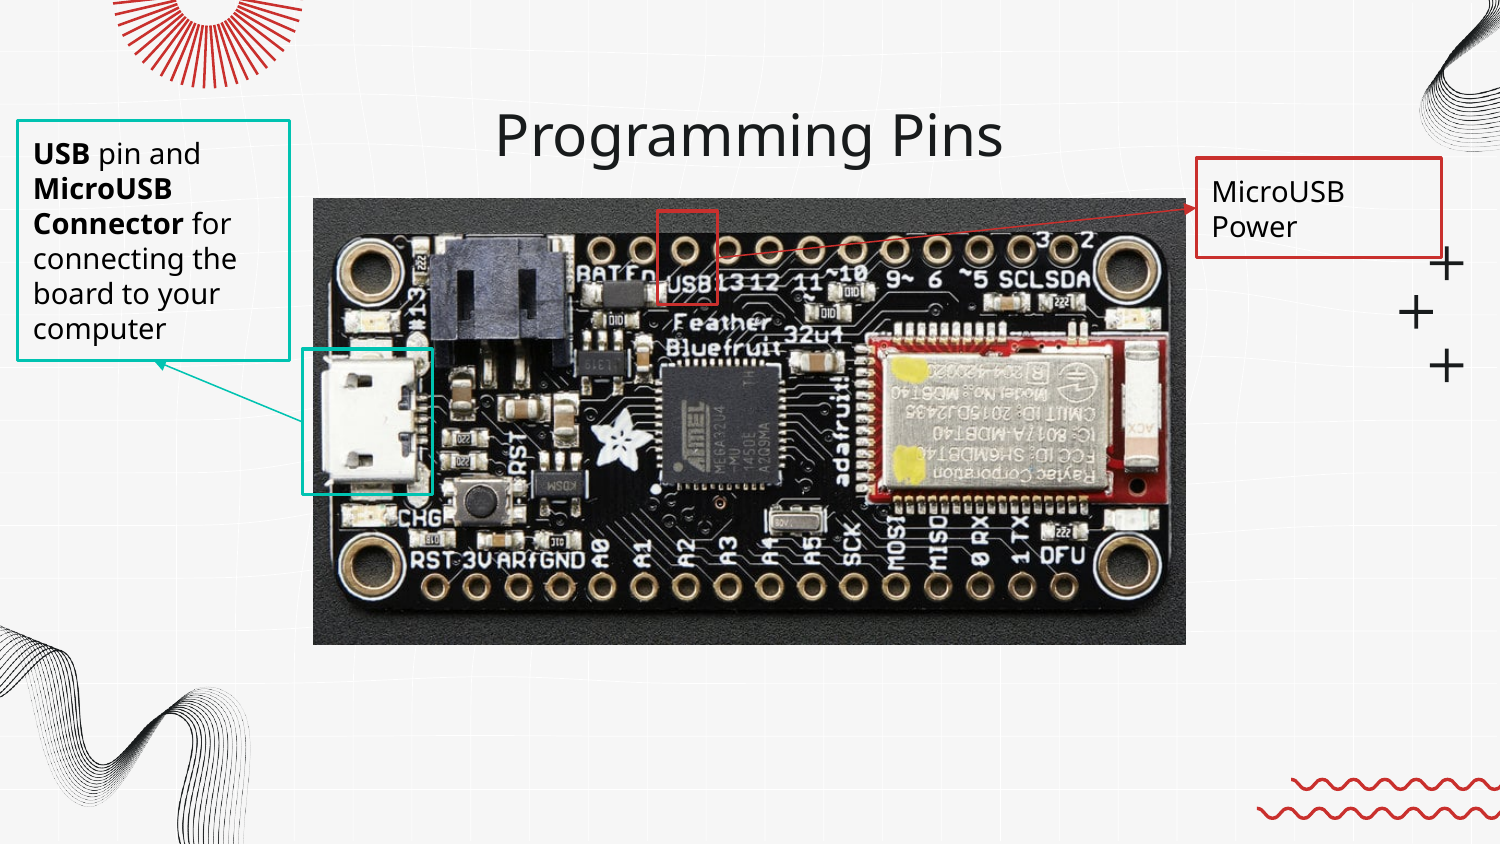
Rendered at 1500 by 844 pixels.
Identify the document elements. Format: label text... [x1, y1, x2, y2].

picture [1246, 0, 1500, 239]
picture [313, 198, 1187, 645]
text_box USB pin and MicroUSB Connector for connecting the board to your computer [17, 120, 290, 361]
picture [0, 492, 384, 844]
text_box [302, 427, 308, 495]
text_box MicroUSB Power [1196, 157, 1442, 258]
text_box [302, 348, 308, 364]
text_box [153, 362, 303, 422]
title Programming Pins [118, 72, 1382, 167]
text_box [716, 190, 1197, 259]
